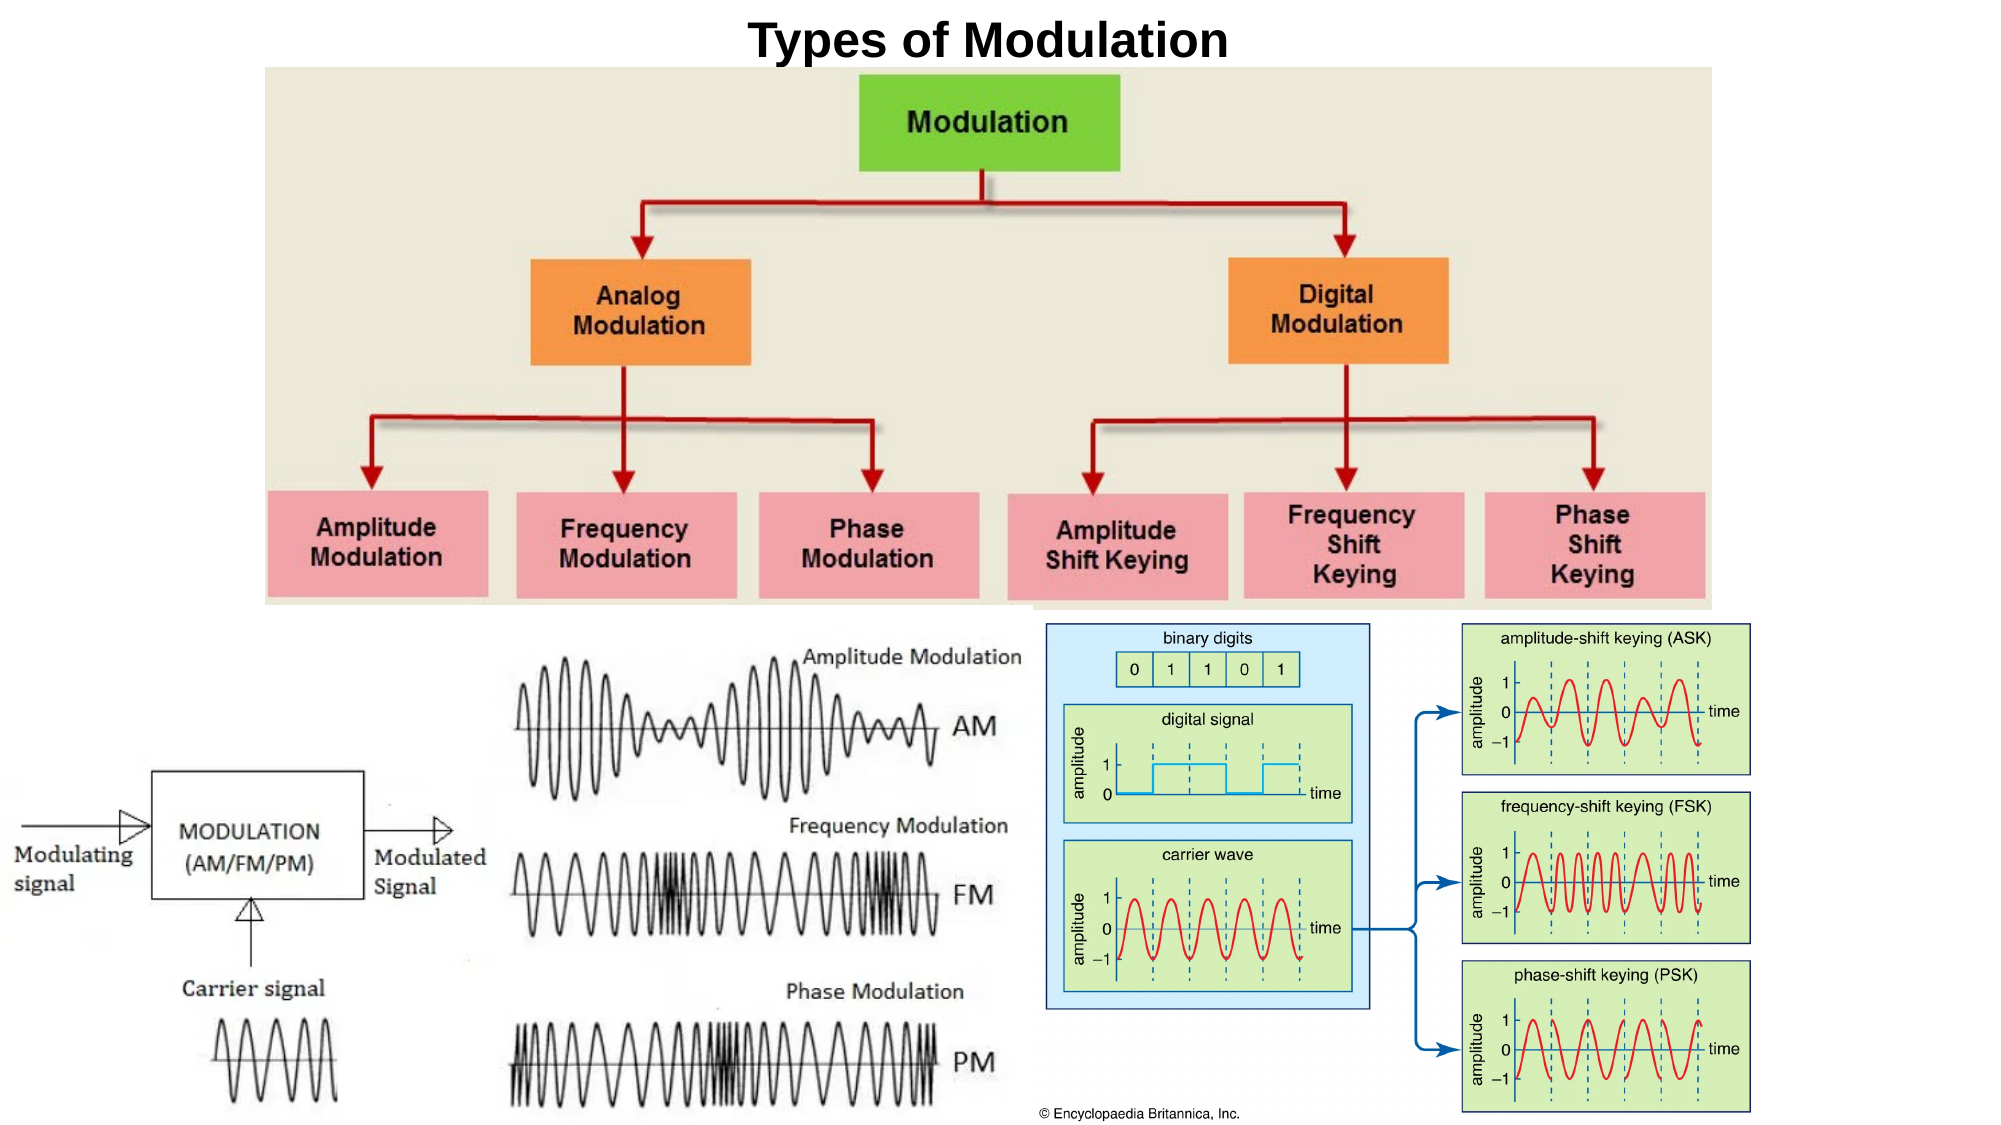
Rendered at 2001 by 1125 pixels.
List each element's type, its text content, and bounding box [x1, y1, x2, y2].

picture [0, 67, 1764, 1125]
text_box Types of Modulation [354, 0, 1623, 67]
